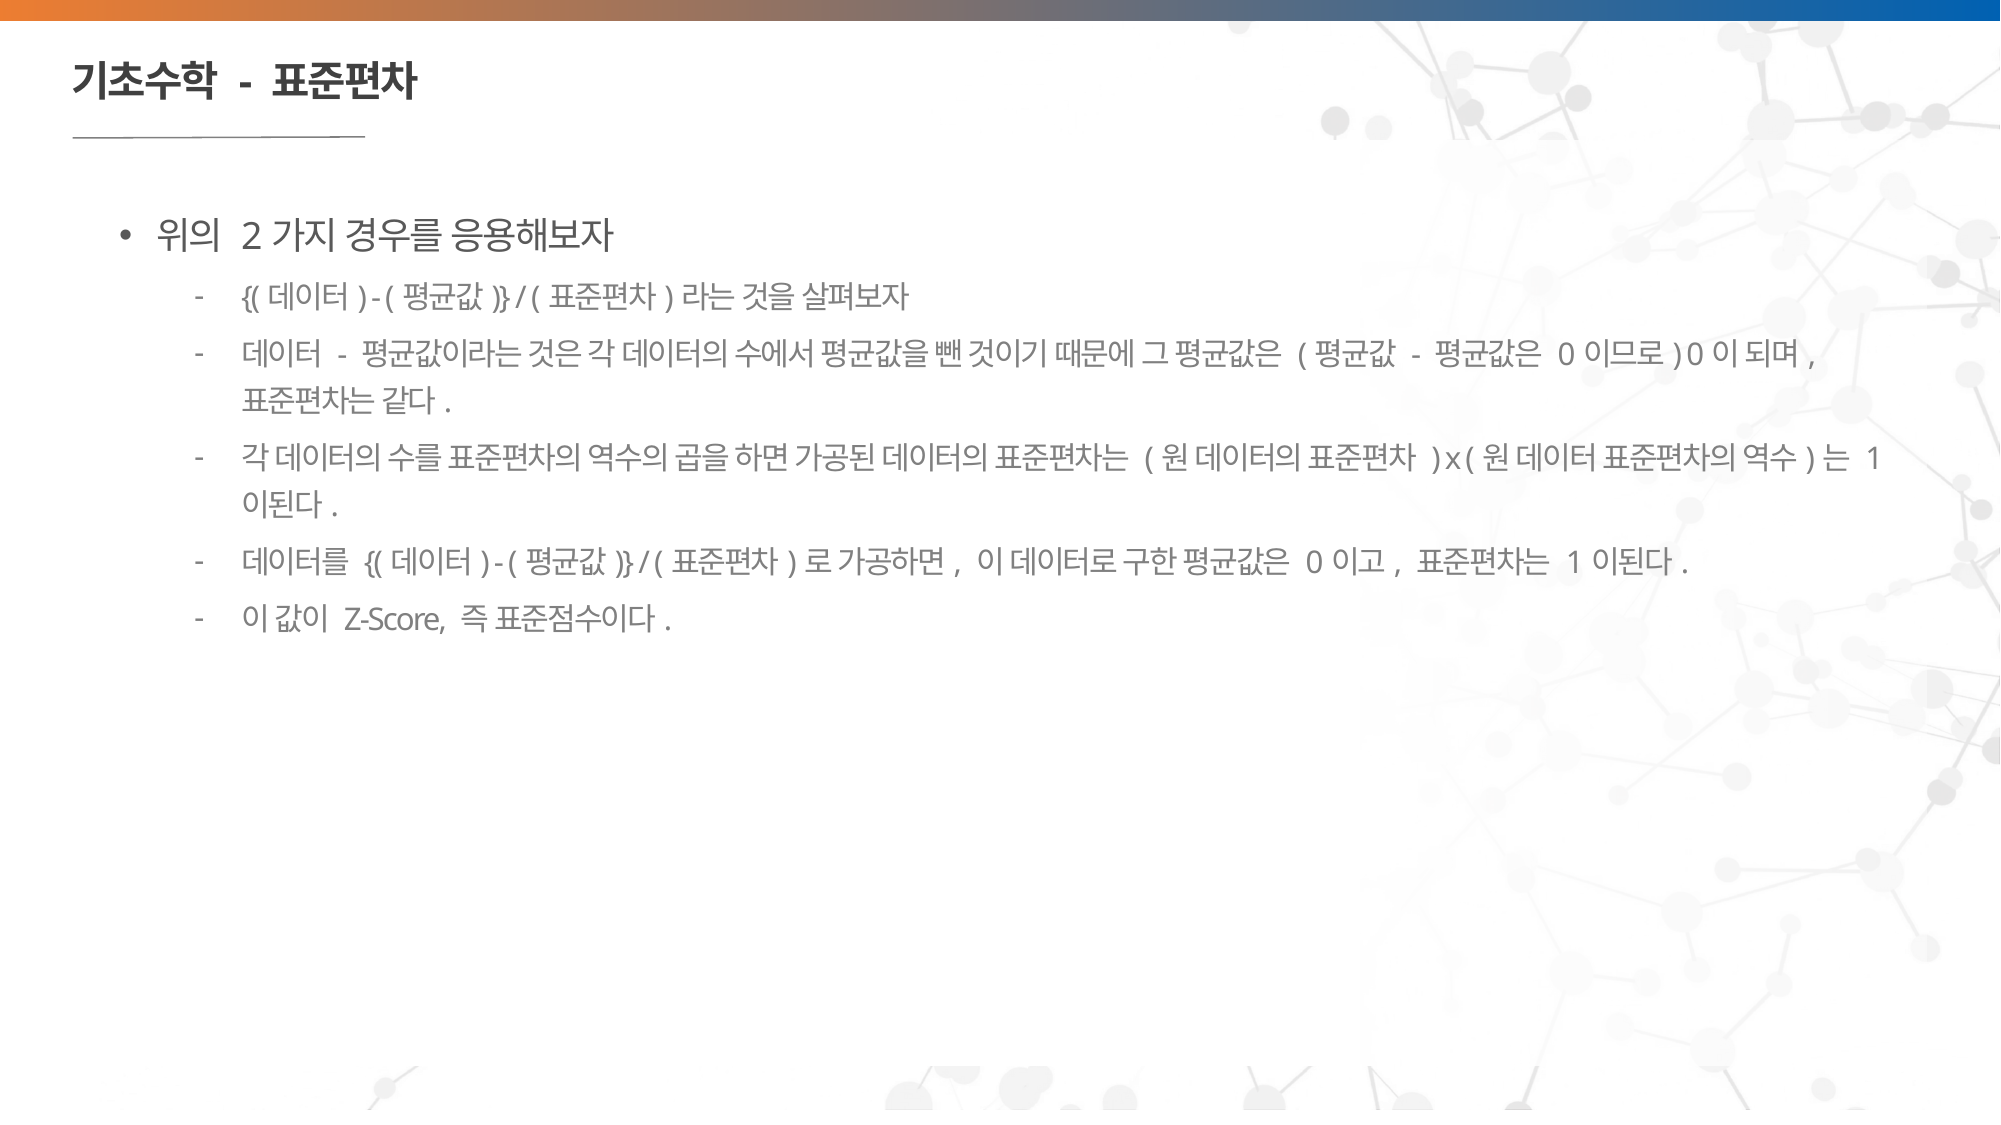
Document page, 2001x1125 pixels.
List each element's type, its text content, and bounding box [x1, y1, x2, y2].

title 기초수학 - 표준편차 [56, 49, 1162, 117]
list 위의 2가지 경우를 응용해보자 {(데이터) - (평균값)} / (표준편차)라는 것을 살펴보자 데이터 - 평균값이라는 것은 각 데이터의 수에서 평균값을 뺀 것이기 때문에 그 평균값은 (평균값 - 평균값은 0이므로) 0이 되며, 표준편차는 같다. 각 데이터의 수를 표준편차의 역수의 곱을 하면 가공된 데이터의 표준편차는 (원 데이터의 표준편차 ) x (원 데이터 표준편차의 역수)는 1이된다. 데이터를 {(데이터) - (평균값)} / (표준편차)로 가공하면, 이 데이터로 구한 평균값은 0이고, 표준편차는 1이된다. 이 값이 Z-Score, 즉 표준점수이다. [104, 193, 1911, 1035]
